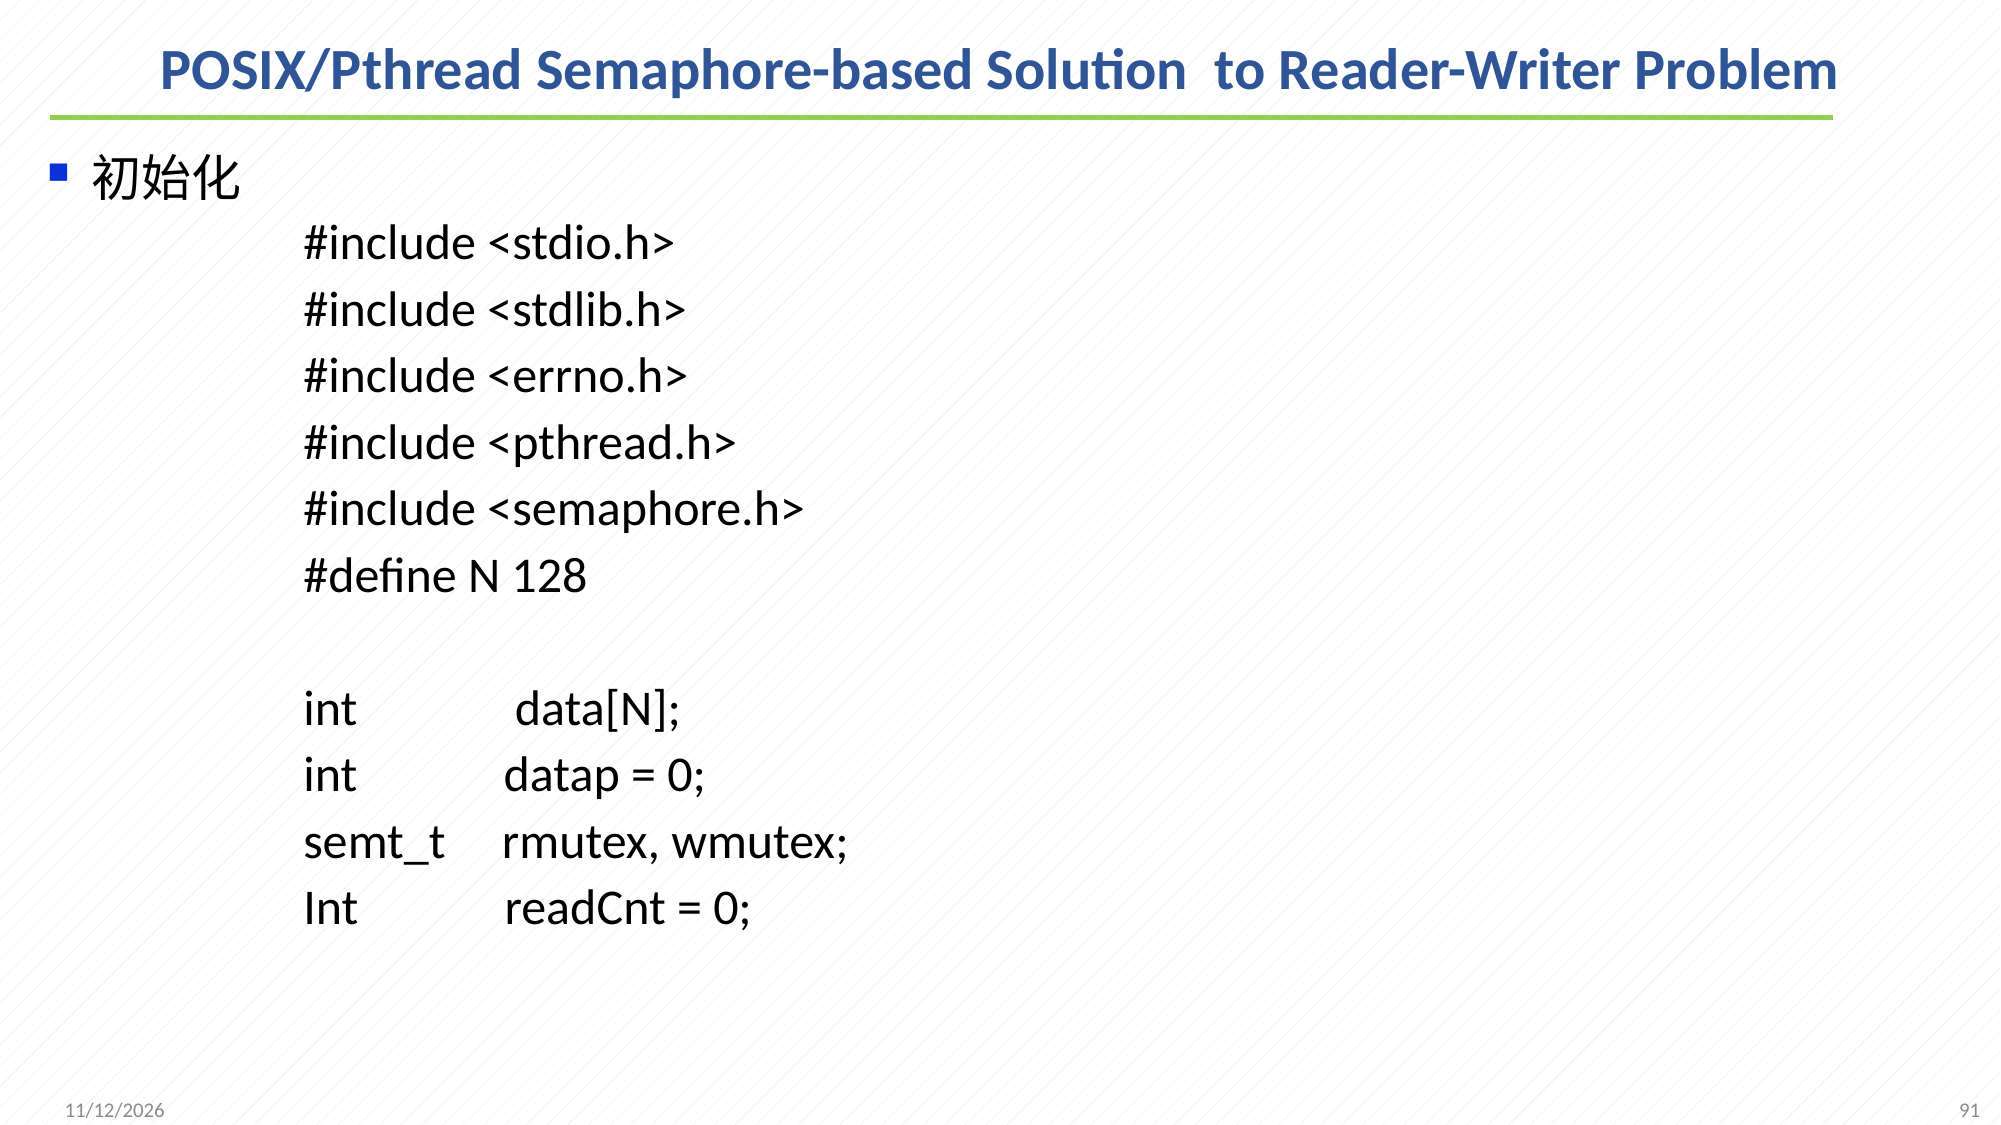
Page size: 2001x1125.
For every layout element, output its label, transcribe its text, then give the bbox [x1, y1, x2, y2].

slide_number 91 [1545, 1079, 1996, 1125]
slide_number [49, 1079, 500, 1125]
title POSIX/Pthread Semaphore-based Solution to Reader-Writer Problem [50, 13, 1949, 126]
list 初始化 #include <stdio.h> #include <stdlib.h> #include <errno.h> #include <pthread.h> #include <semaphore.h> #define N 128 int data[N]; int datap = 0; semt_t rmutex, wmutex; Int readCnt = 0; [32, 126, 1974, 1081]
